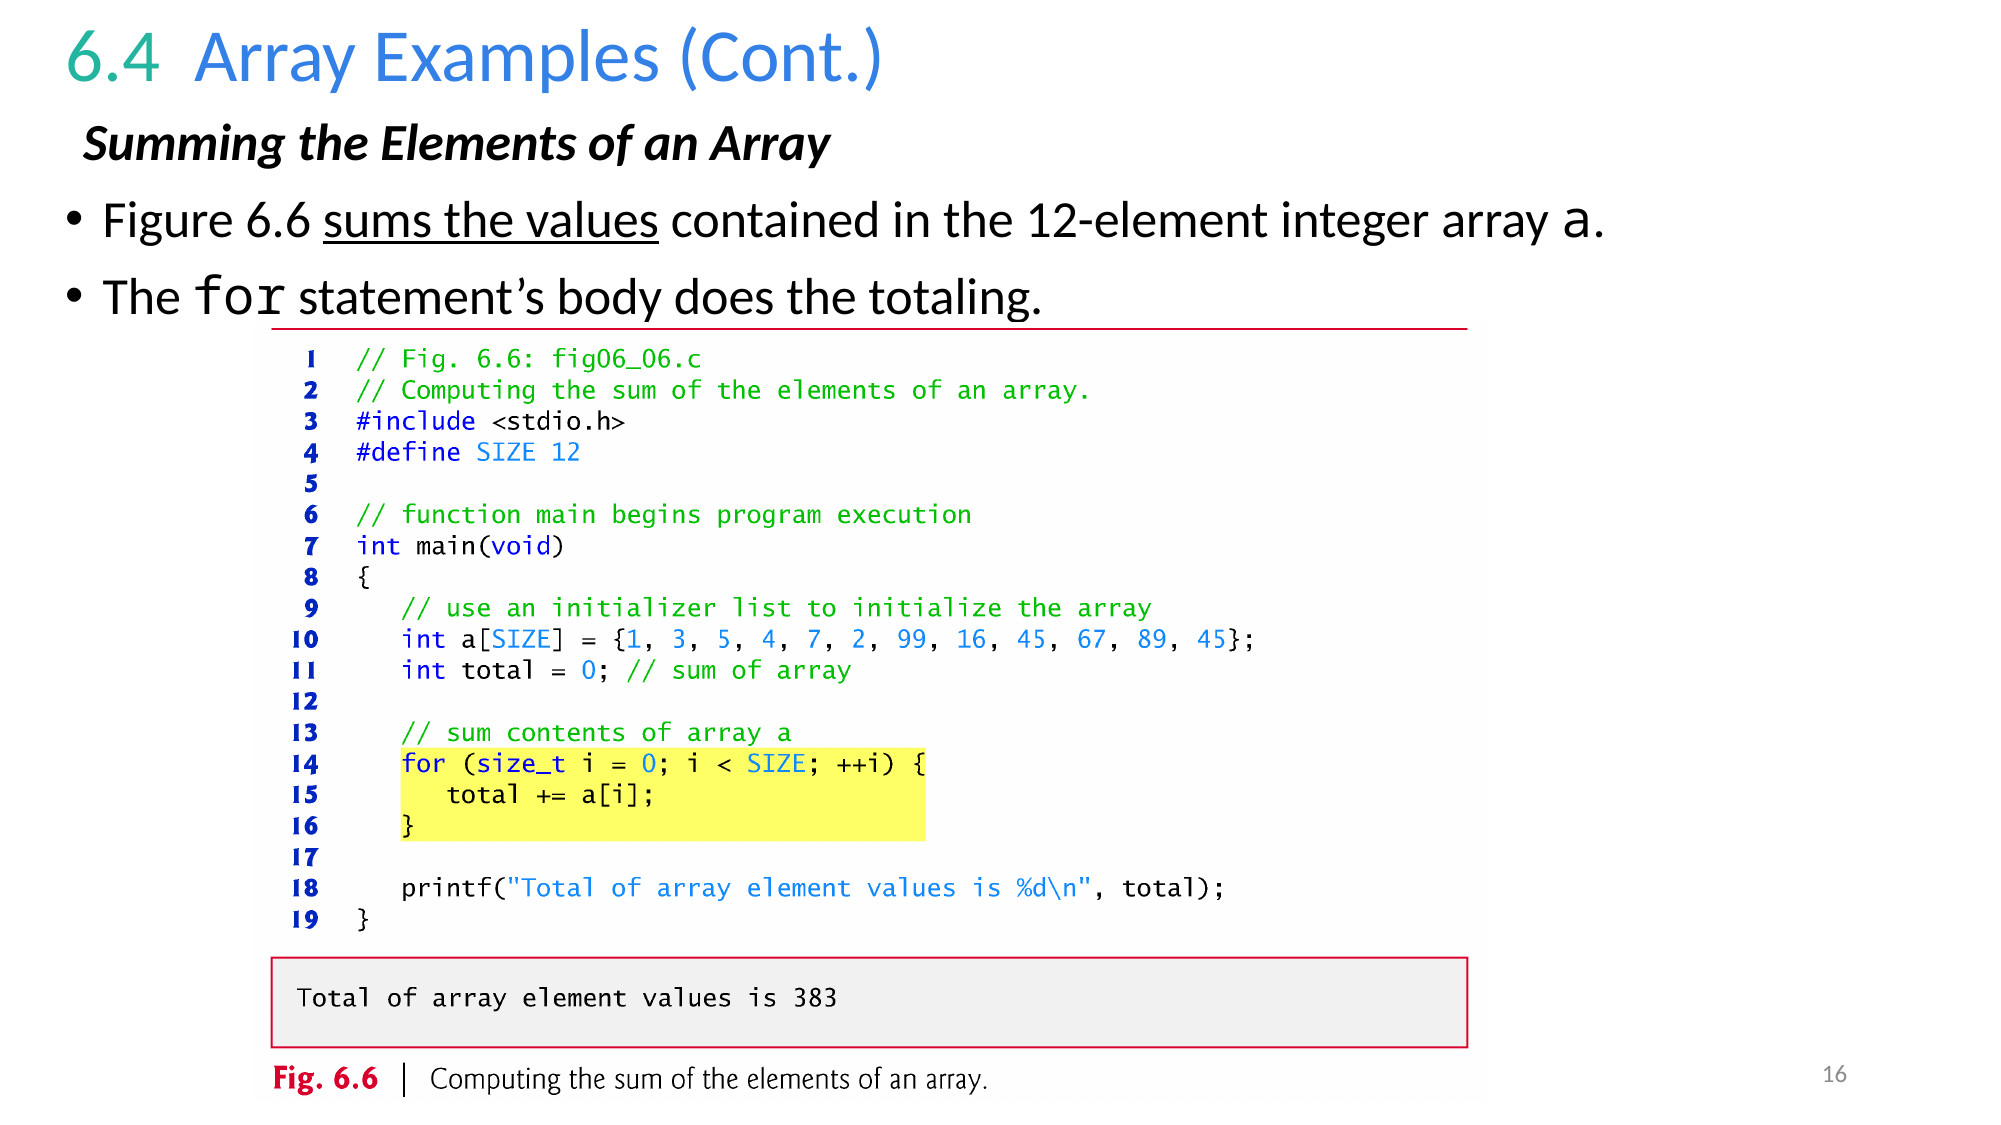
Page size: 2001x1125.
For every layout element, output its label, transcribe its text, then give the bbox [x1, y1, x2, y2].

title 6.4 Array Examples (Cont.) [50, 6, 1776, 108]
slide_number 16 [1486, 1042, 1863, 1103]
list Summing the Elements of an Array Figure 6.6 sums the values contained in the 12-element integer array a. The for statement’s body does the totaling. [50, 108, 1989, 822]
picture [253, 322, 1486, 1103]
